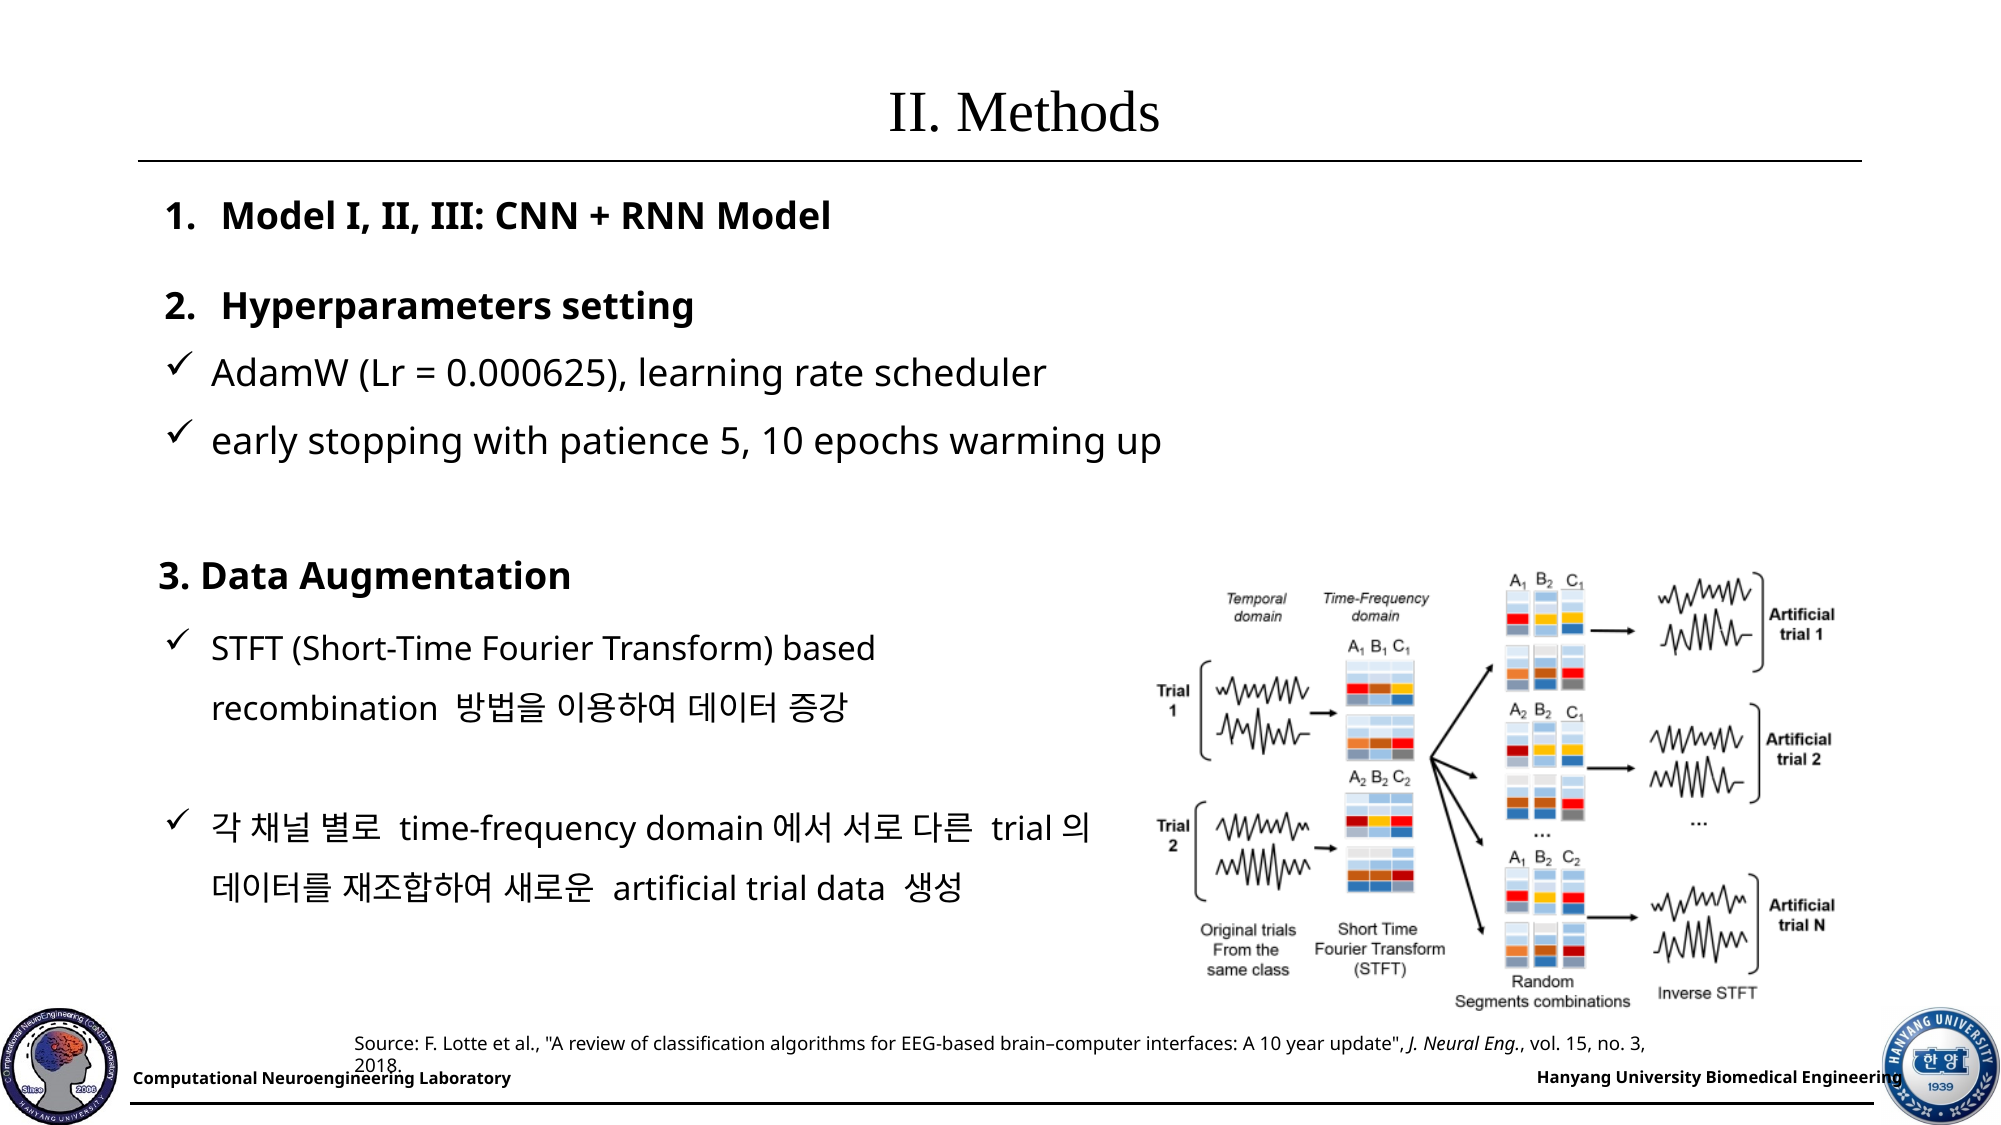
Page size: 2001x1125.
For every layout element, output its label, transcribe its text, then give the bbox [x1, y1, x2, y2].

text_box 3. Data Augmentation [143, 544, 1762, 605]
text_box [0, 1006, 2000, 1125]
title II. Methods [149, 30, 1900, 185]
picture [1141, 555, 1849, 1024]
text_box STFT (Short-Time Fourier Transform) based recombination 방법을 이용하여 데이터 증강 각 채널 별로 time-frequency domain에서 서로 다른 trial의 데이터를 재조합하여 새로운 artificial trial data 생성 [149, 599, 1119, 914]
text_box Model I, II, III: CNN + RNN Model Hyperparameters setting AdamW (Lr = 0.000625), learning rate scheduler early stopping with patience 5, 10 epochs warming up [149, 184, 1768, 470]
